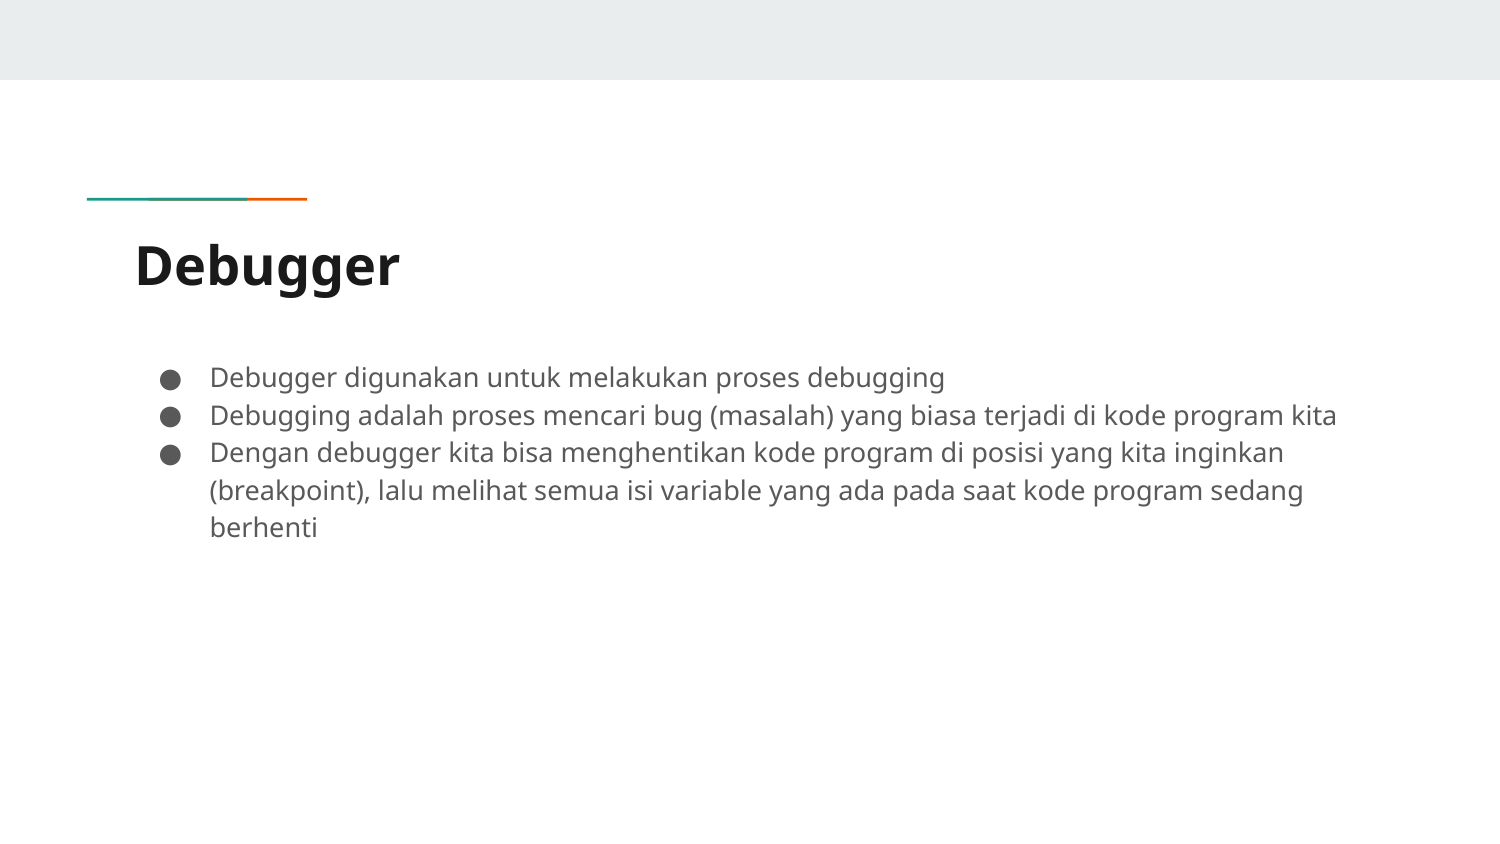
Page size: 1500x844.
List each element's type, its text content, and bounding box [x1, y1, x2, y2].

title Debugger [119, 216, 1381, 305]
list Debugger digunakan untuk melakukan proses debugging Debugging adalah proses mencari bug (masalah) yang biasa terjadi di kode program kita Dengan debugger kita bisa menghentikan kode program di posisi yang kita inginkan (breakpoint), lalu melihat semua isi variable yang ada pada saat kode program sedang berhenti [119, 341, 1381, 712]
